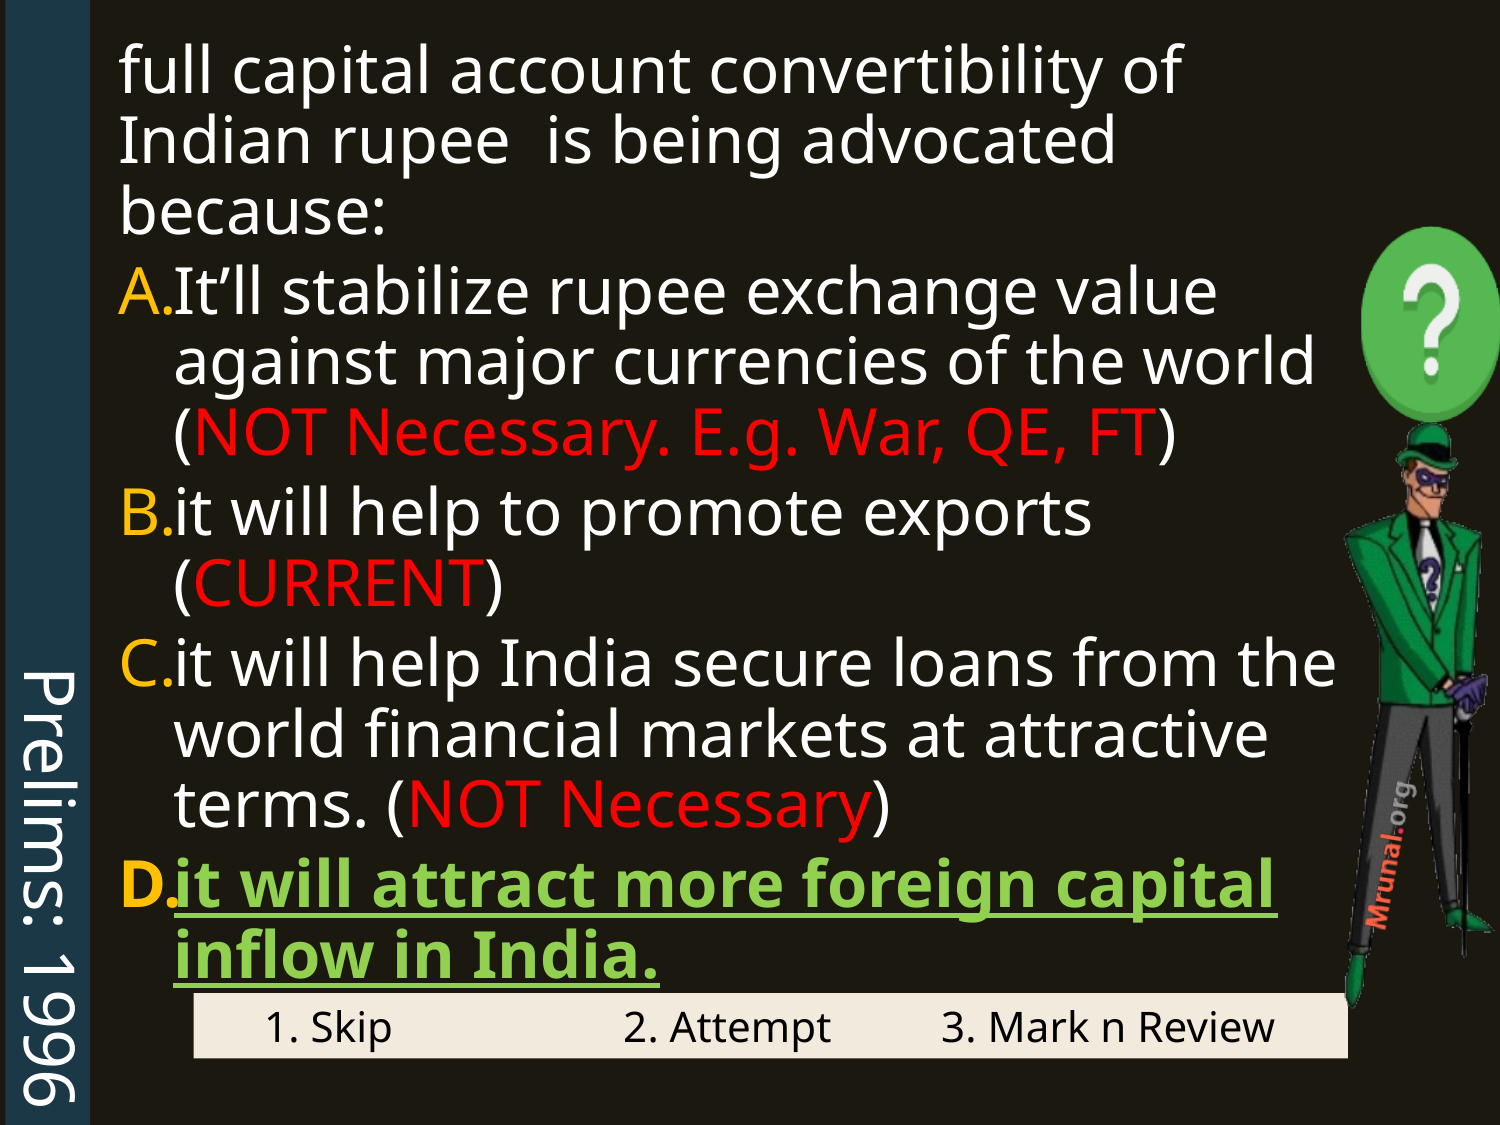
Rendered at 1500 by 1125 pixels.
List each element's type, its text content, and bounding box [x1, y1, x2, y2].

list full capital account convertibility of Indian rupee is being advocated because: It’ll stabilize rupee exchange value against major currencies of the world (NOT Necessary. E.g. War, QE, FT) it will help to promote exports (CURRENT) it will help India secure loans from the world financial markets at attractive terms. (NOT Necessary) it will attract more foreign capital inflow in India. [103, 29, 1397, 1014]
list Prelims: 1996 [5, 0, 91, 1125]
picture [1397, 208, 1500, 1014]
